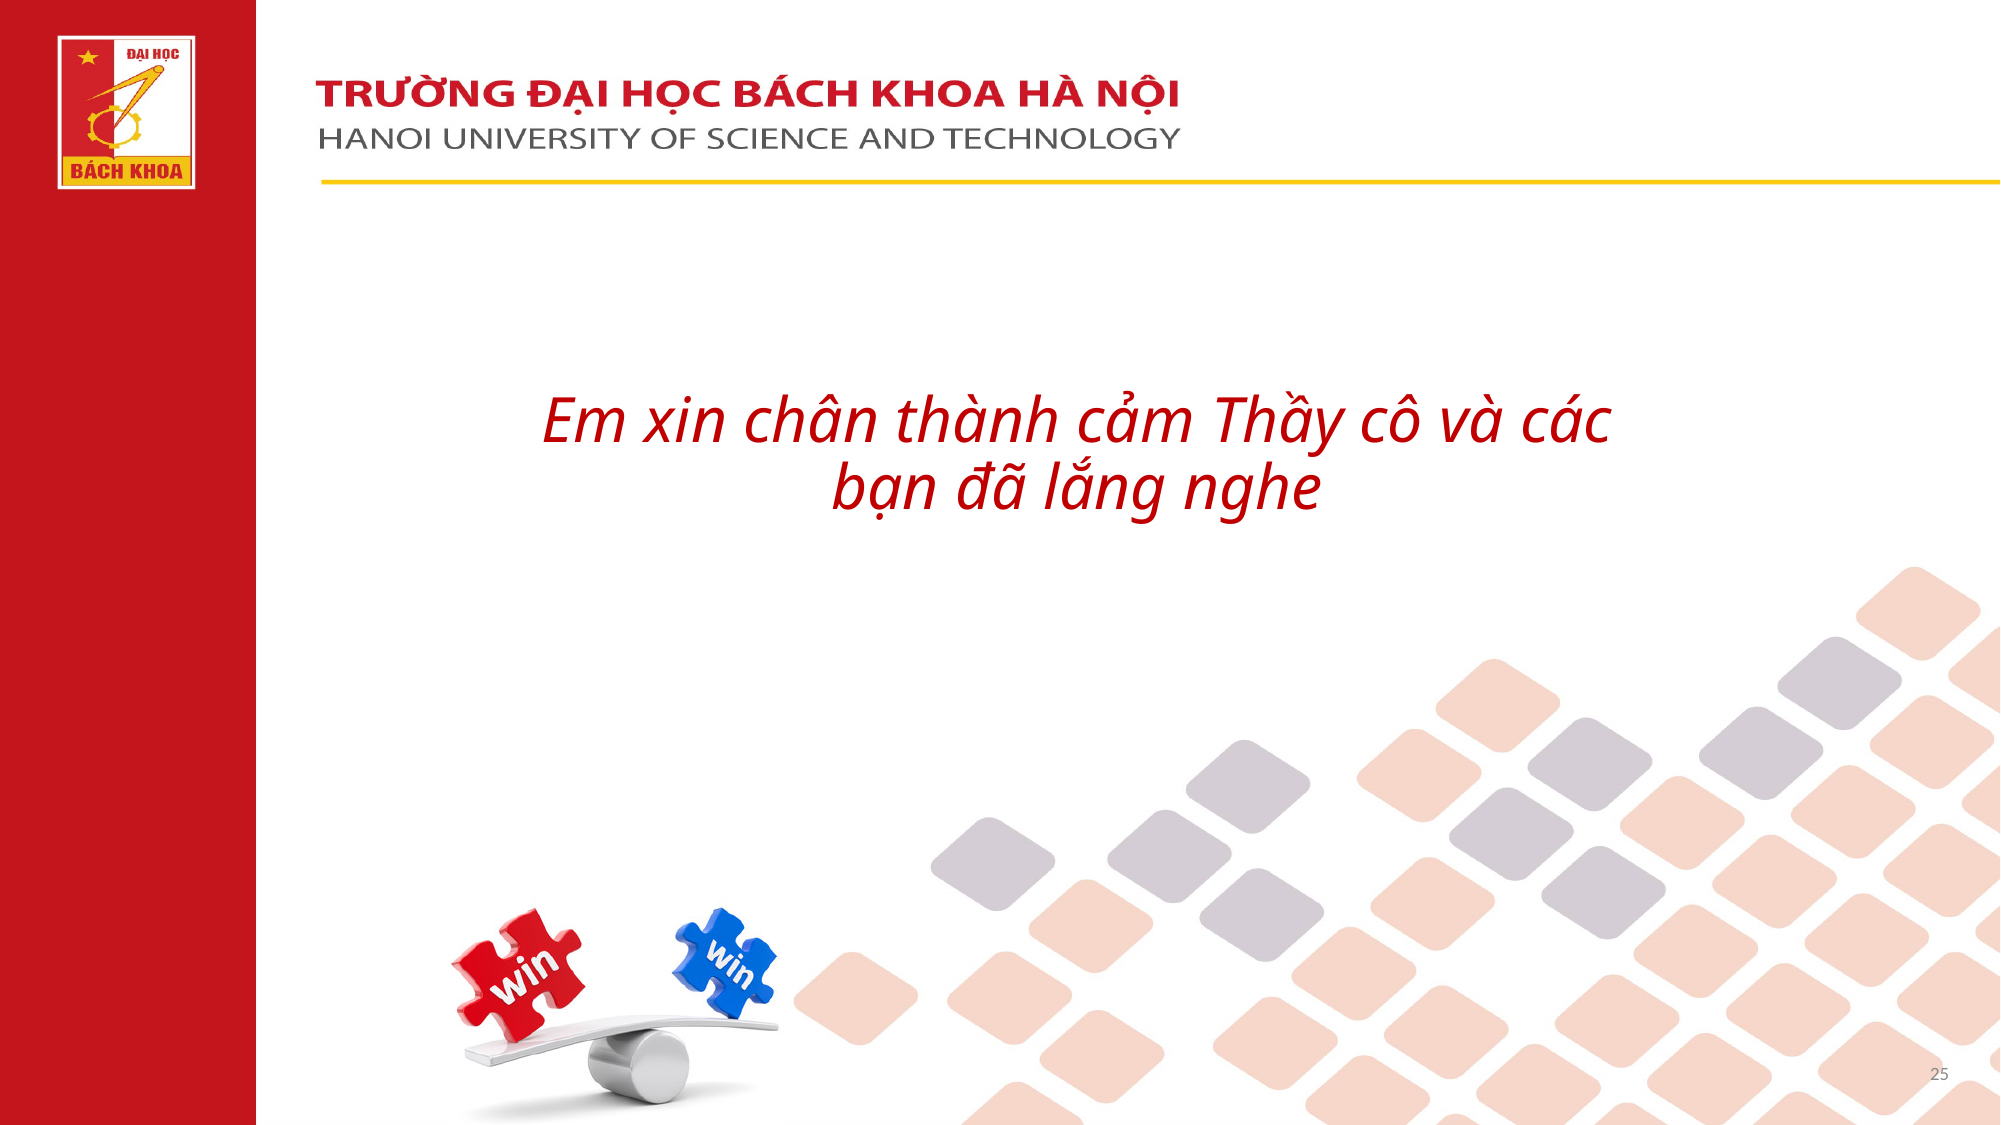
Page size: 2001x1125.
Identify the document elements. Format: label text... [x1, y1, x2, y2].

slide_number 25 [1412, 1042, 1965, 1103]
picture [0, 0, 2001, 1125]
text_box [437, 252, 1563, 644]
text_box Em xin chân thành cảm Thầy cô và các bạn đã lắng nghe [514, 381, 1640, 773]
